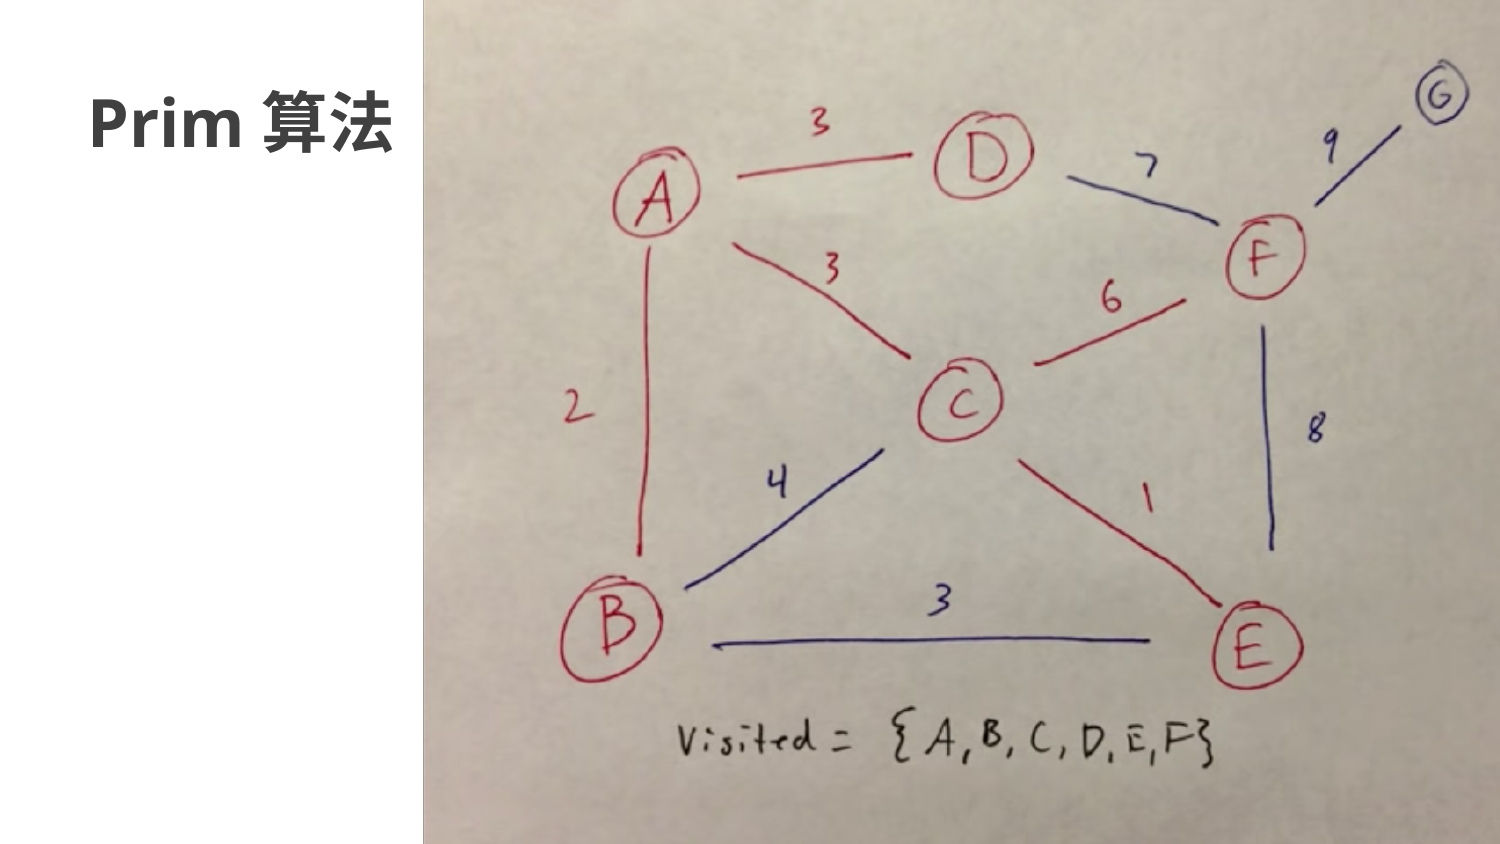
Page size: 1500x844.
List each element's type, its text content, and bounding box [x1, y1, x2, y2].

text_box Prim算法 [72, 53, 418, 219]
picture [423, 0, 1500, 844]
